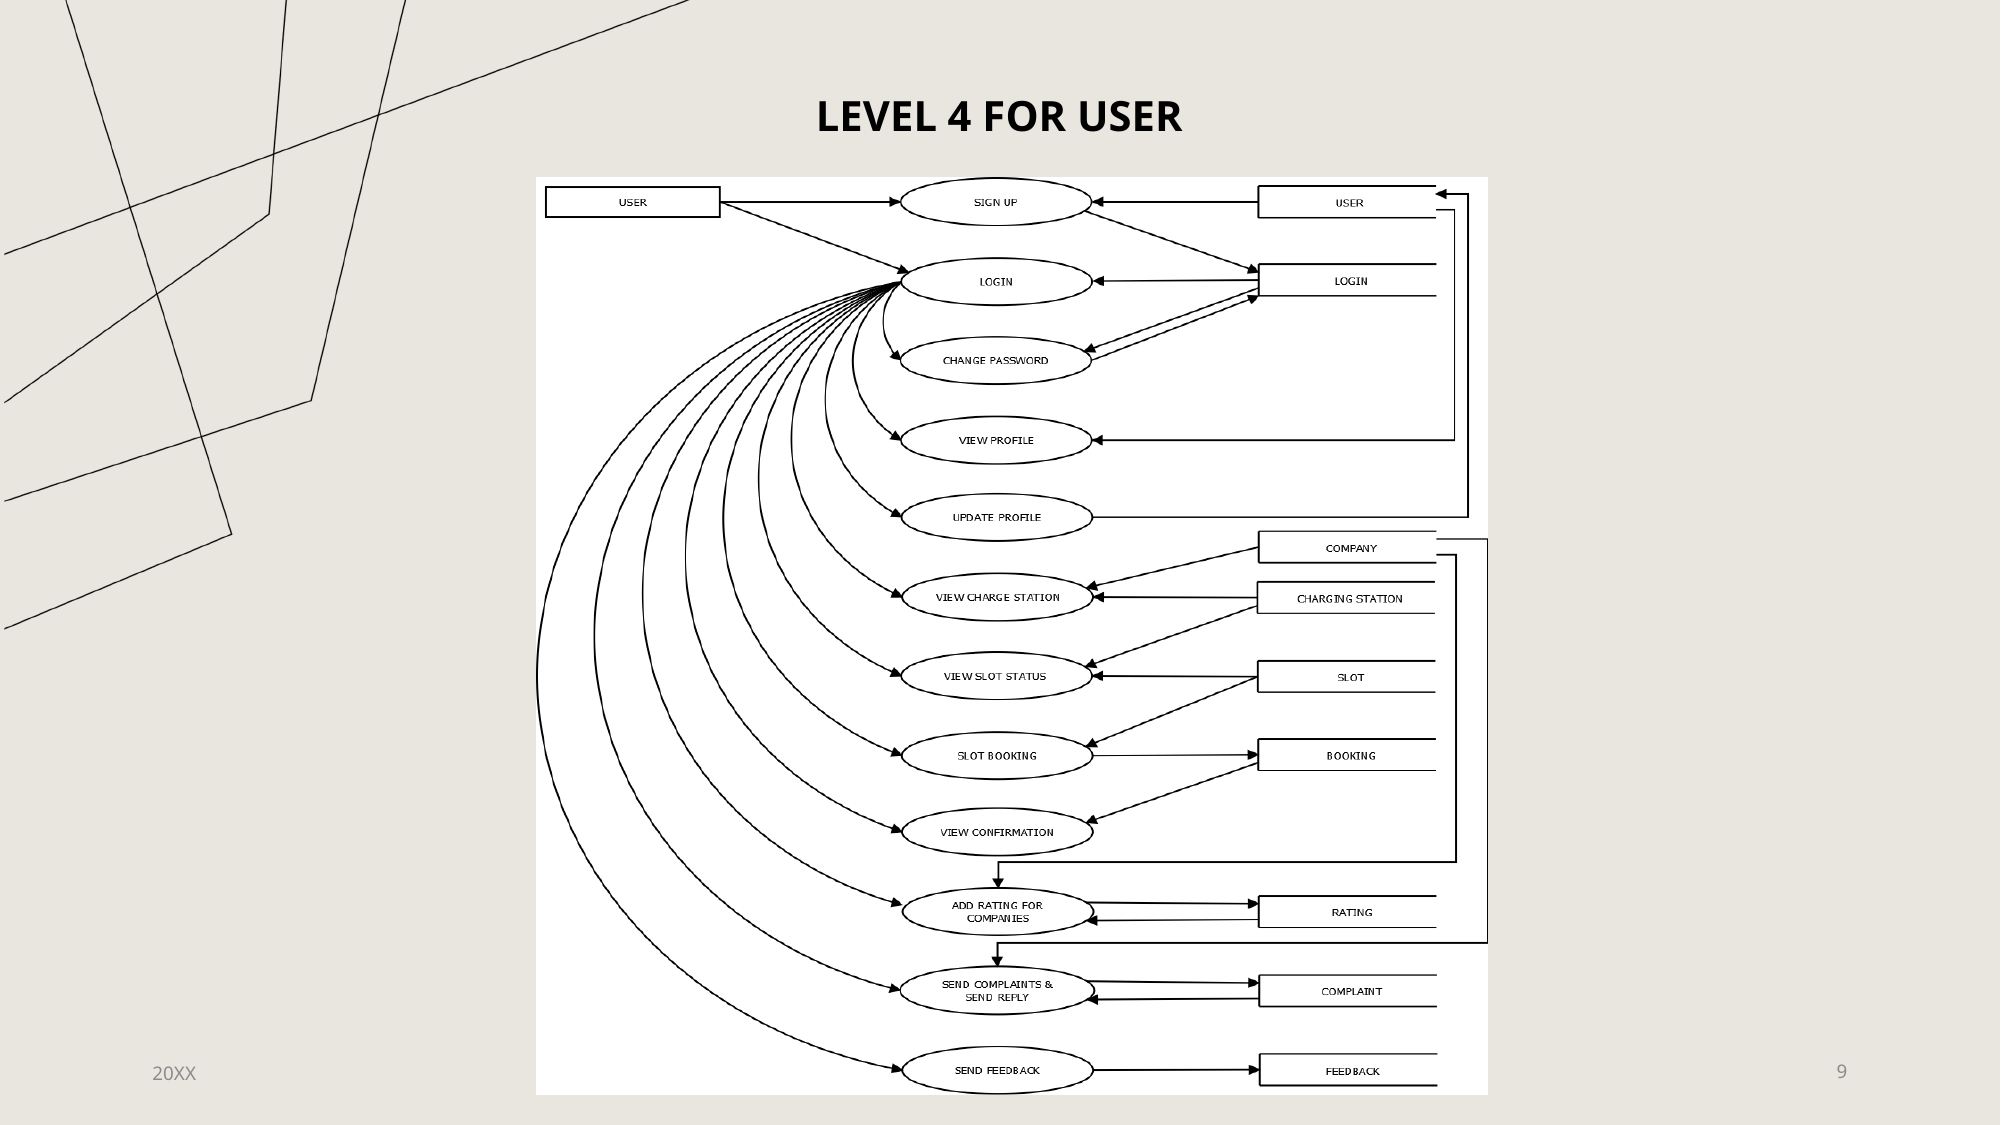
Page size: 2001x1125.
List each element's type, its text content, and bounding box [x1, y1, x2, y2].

text_box LEVEL 4 FOR USER [801, 82, 1428, 147]
slide_number 20XX [137, 1042, 588, 1103]
slide_number 9 [1412, 1042, 1863, 1103]
picture [4, 0, 1488, 1095]
footer PRESENTATION TITLE [662, 1095, 1338, 1103]
